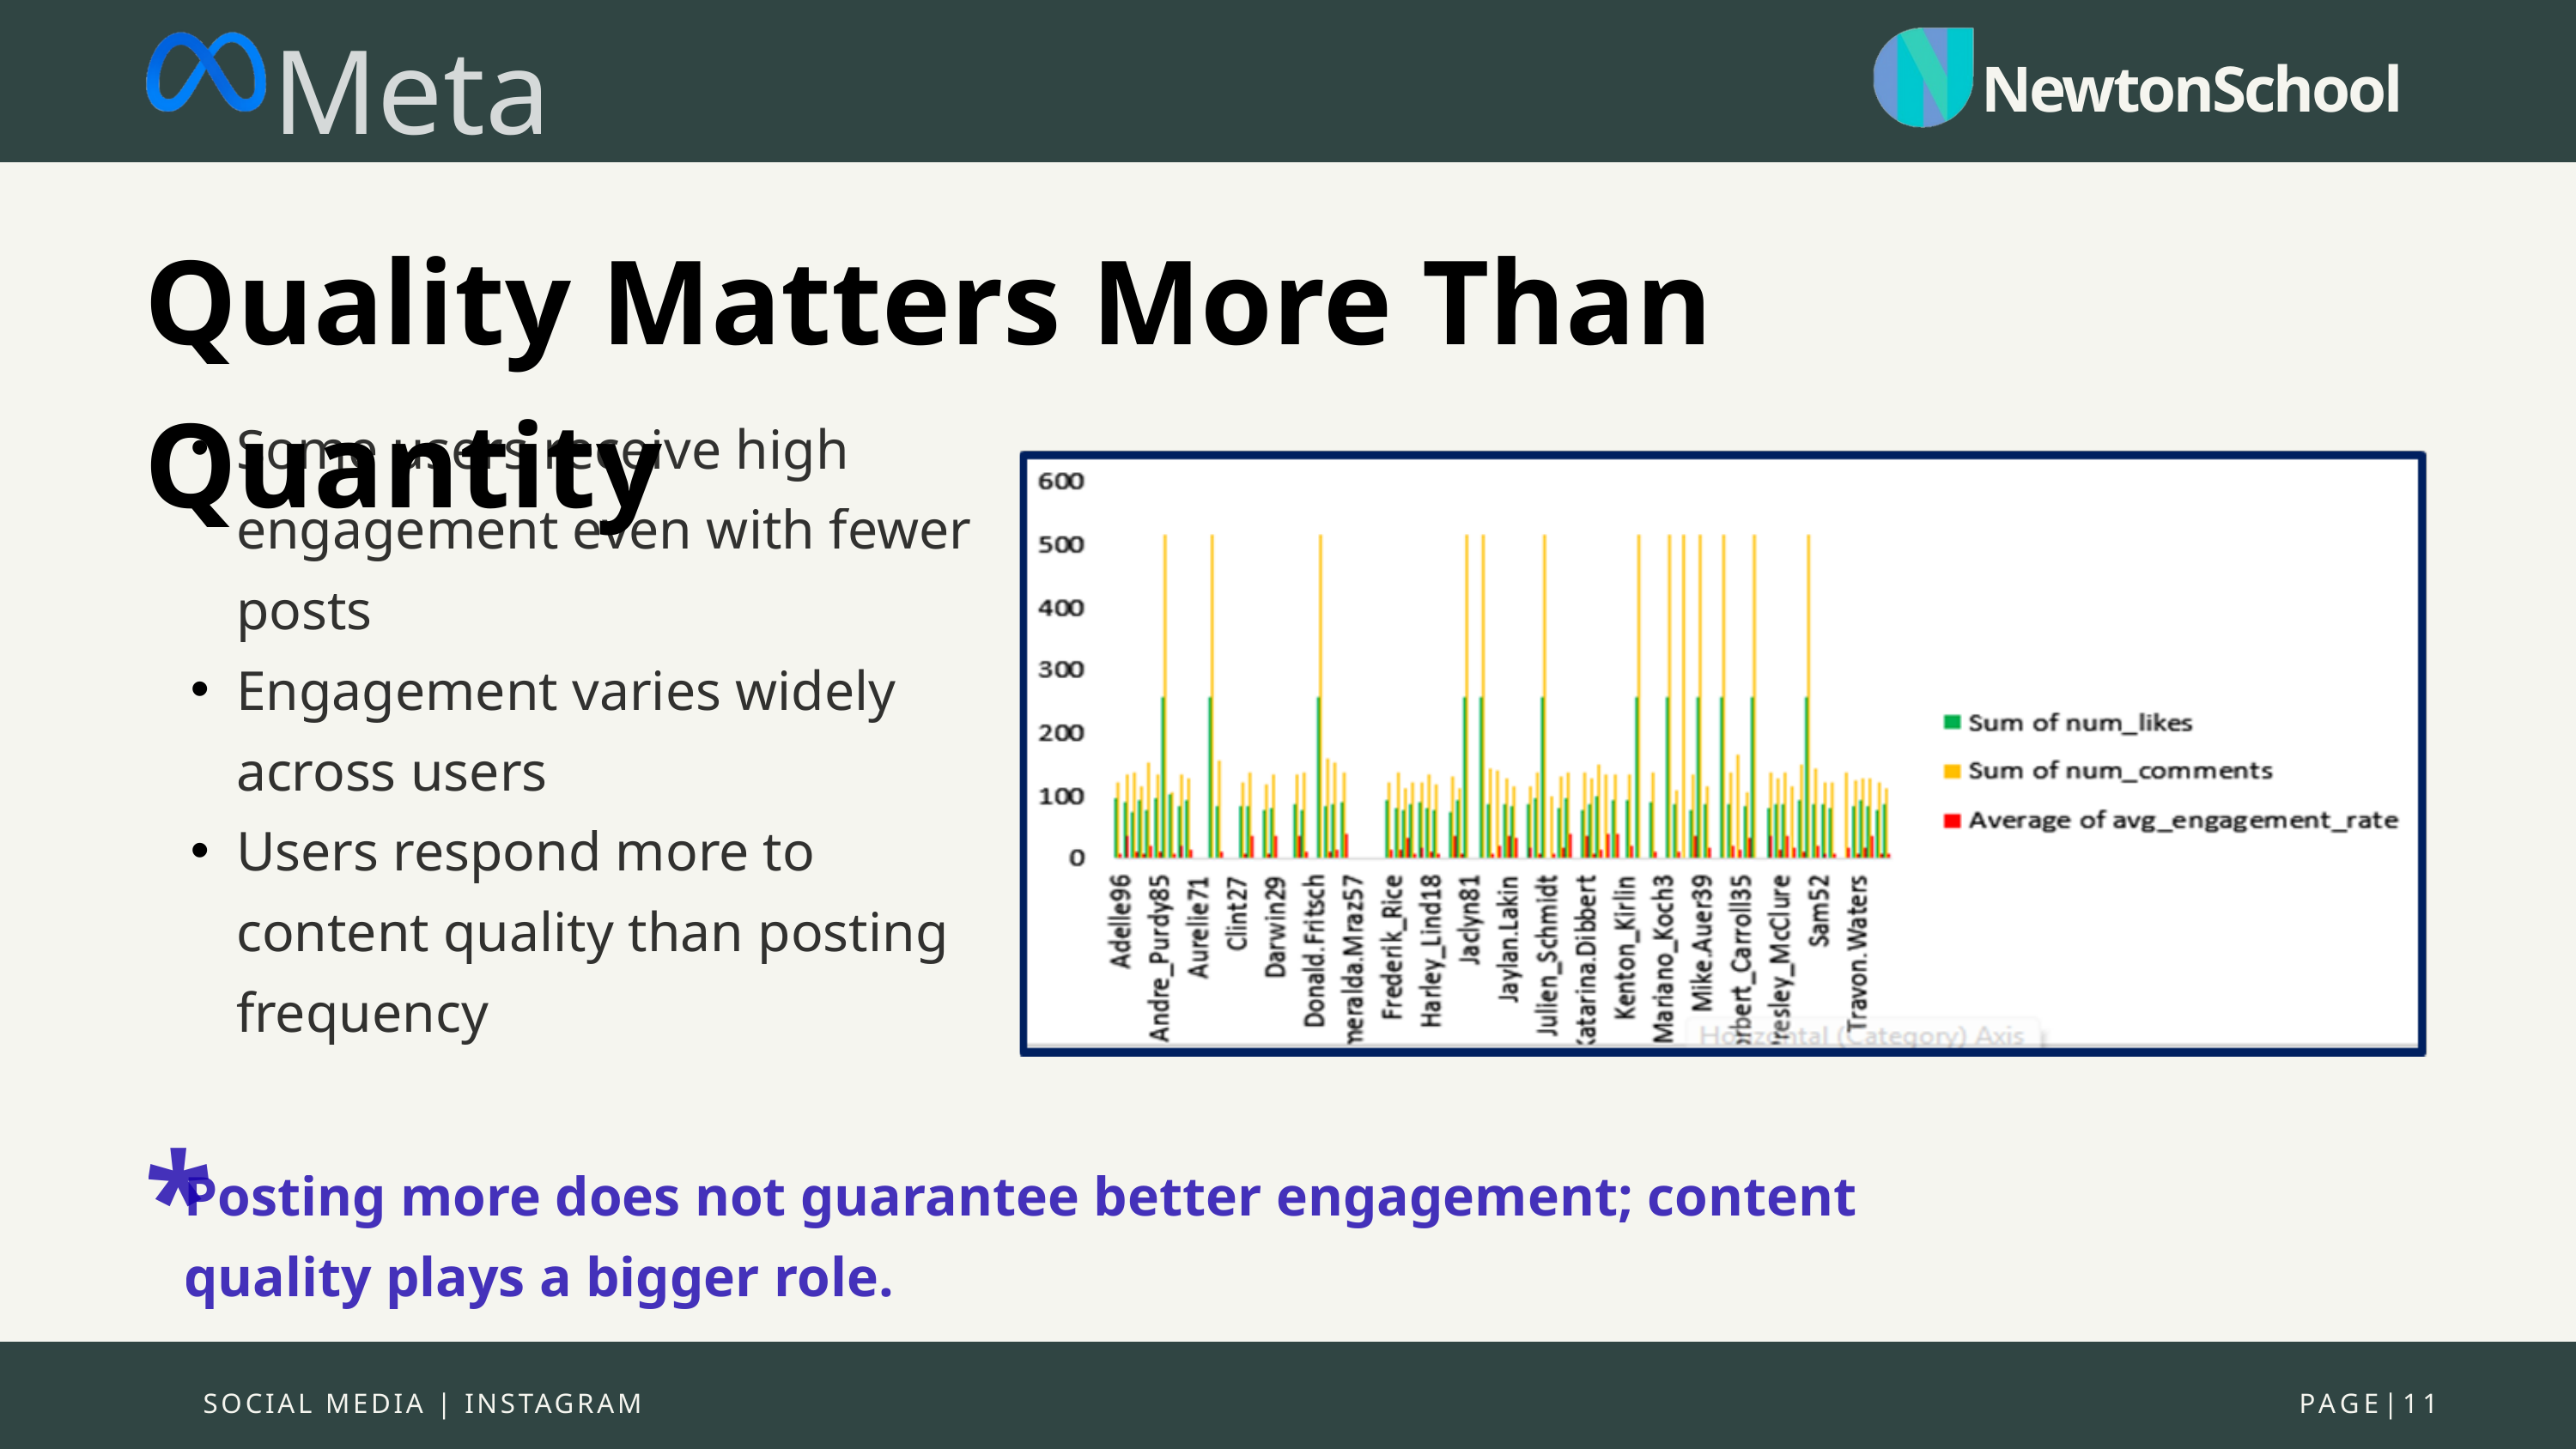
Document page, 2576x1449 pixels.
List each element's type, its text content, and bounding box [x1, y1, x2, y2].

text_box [144, 1115, 2033, 1304]
text_box [1019, 446, 2432, 1058]
text_box Quality Matters More Than Quantity [144, 204, 2146, 530]
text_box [0, 1341, 2576, 1449]
text_box Some users receive high engagement even with fewer posts Engagement varies widely across users Users respond more to content quality than posting frequency [144, 530, 1020, 1043]
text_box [0, 0, 2576, 163]
